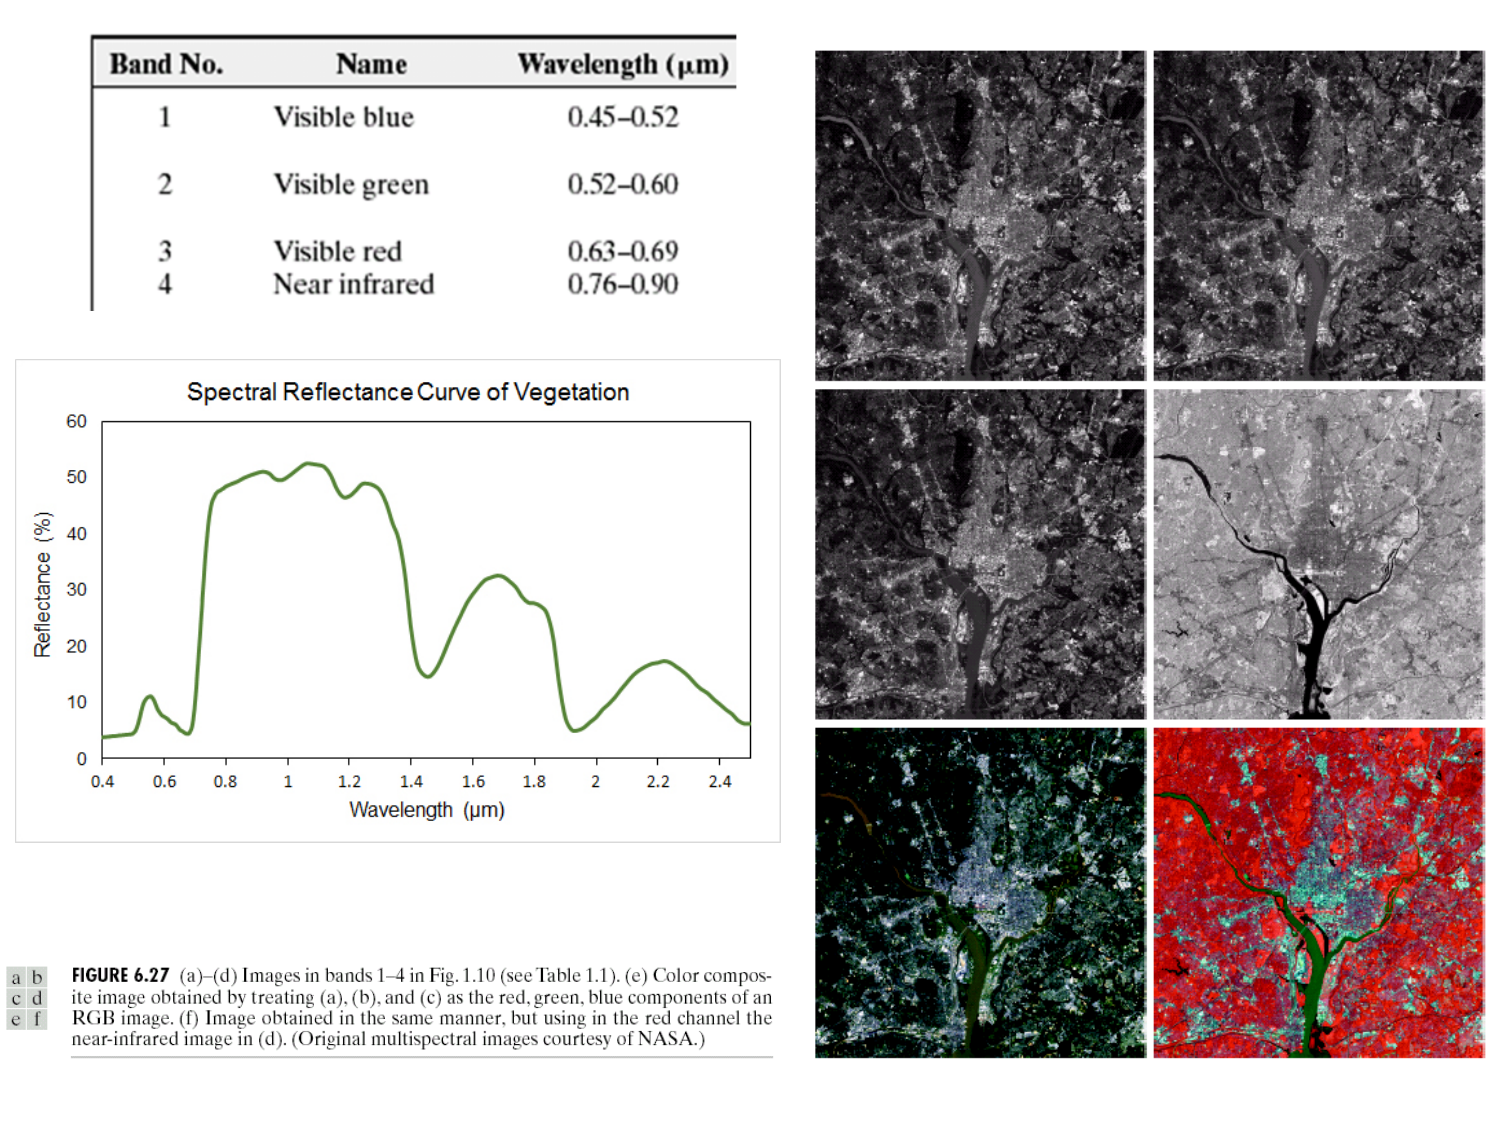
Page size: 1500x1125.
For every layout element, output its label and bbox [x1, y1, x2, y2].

picture [74, 29, 737, 311]
picture [0, 959, 785, 1067]
picture [14, 359, 782, 844]
picture [809, 44, 1491, 1062]
